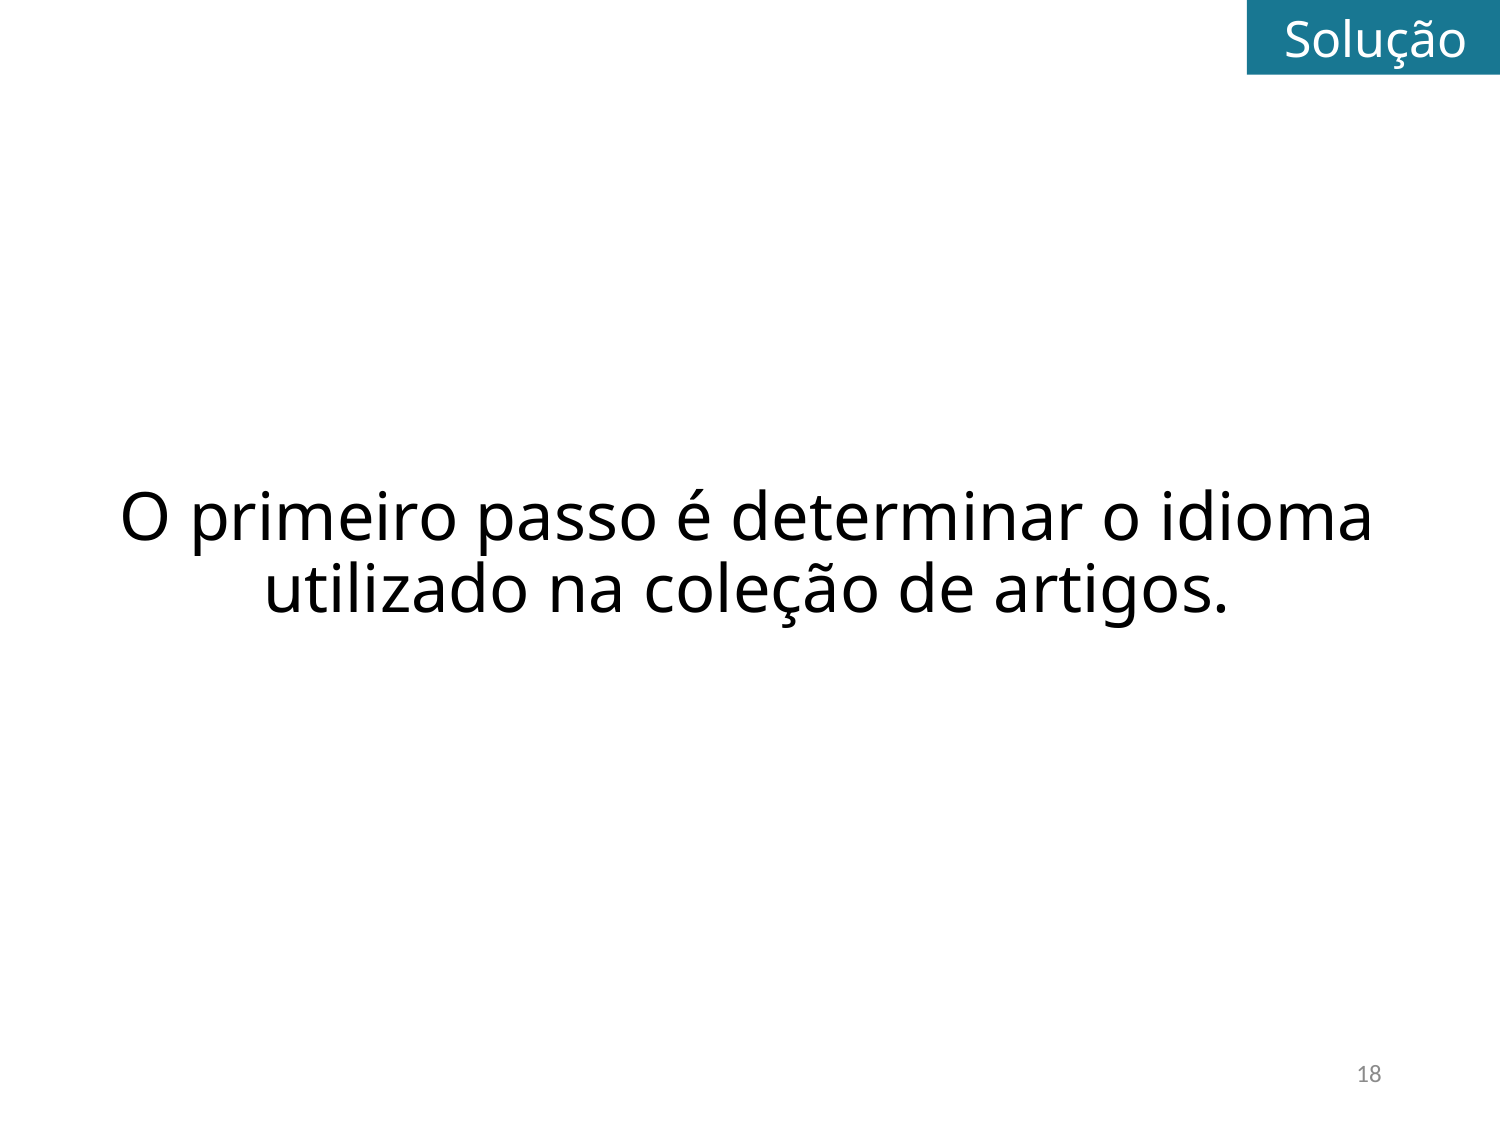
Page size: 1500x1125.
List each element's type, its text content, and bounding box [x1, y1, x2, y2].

text_box O primeiro passo é determinar o idioma utilizado na coleção de artigos. [101, 400, 1395, 710]
slide_number 18 [1059, 1042, 1397, 1103]
text_box Solução [1246, 0, 1500, 75]
